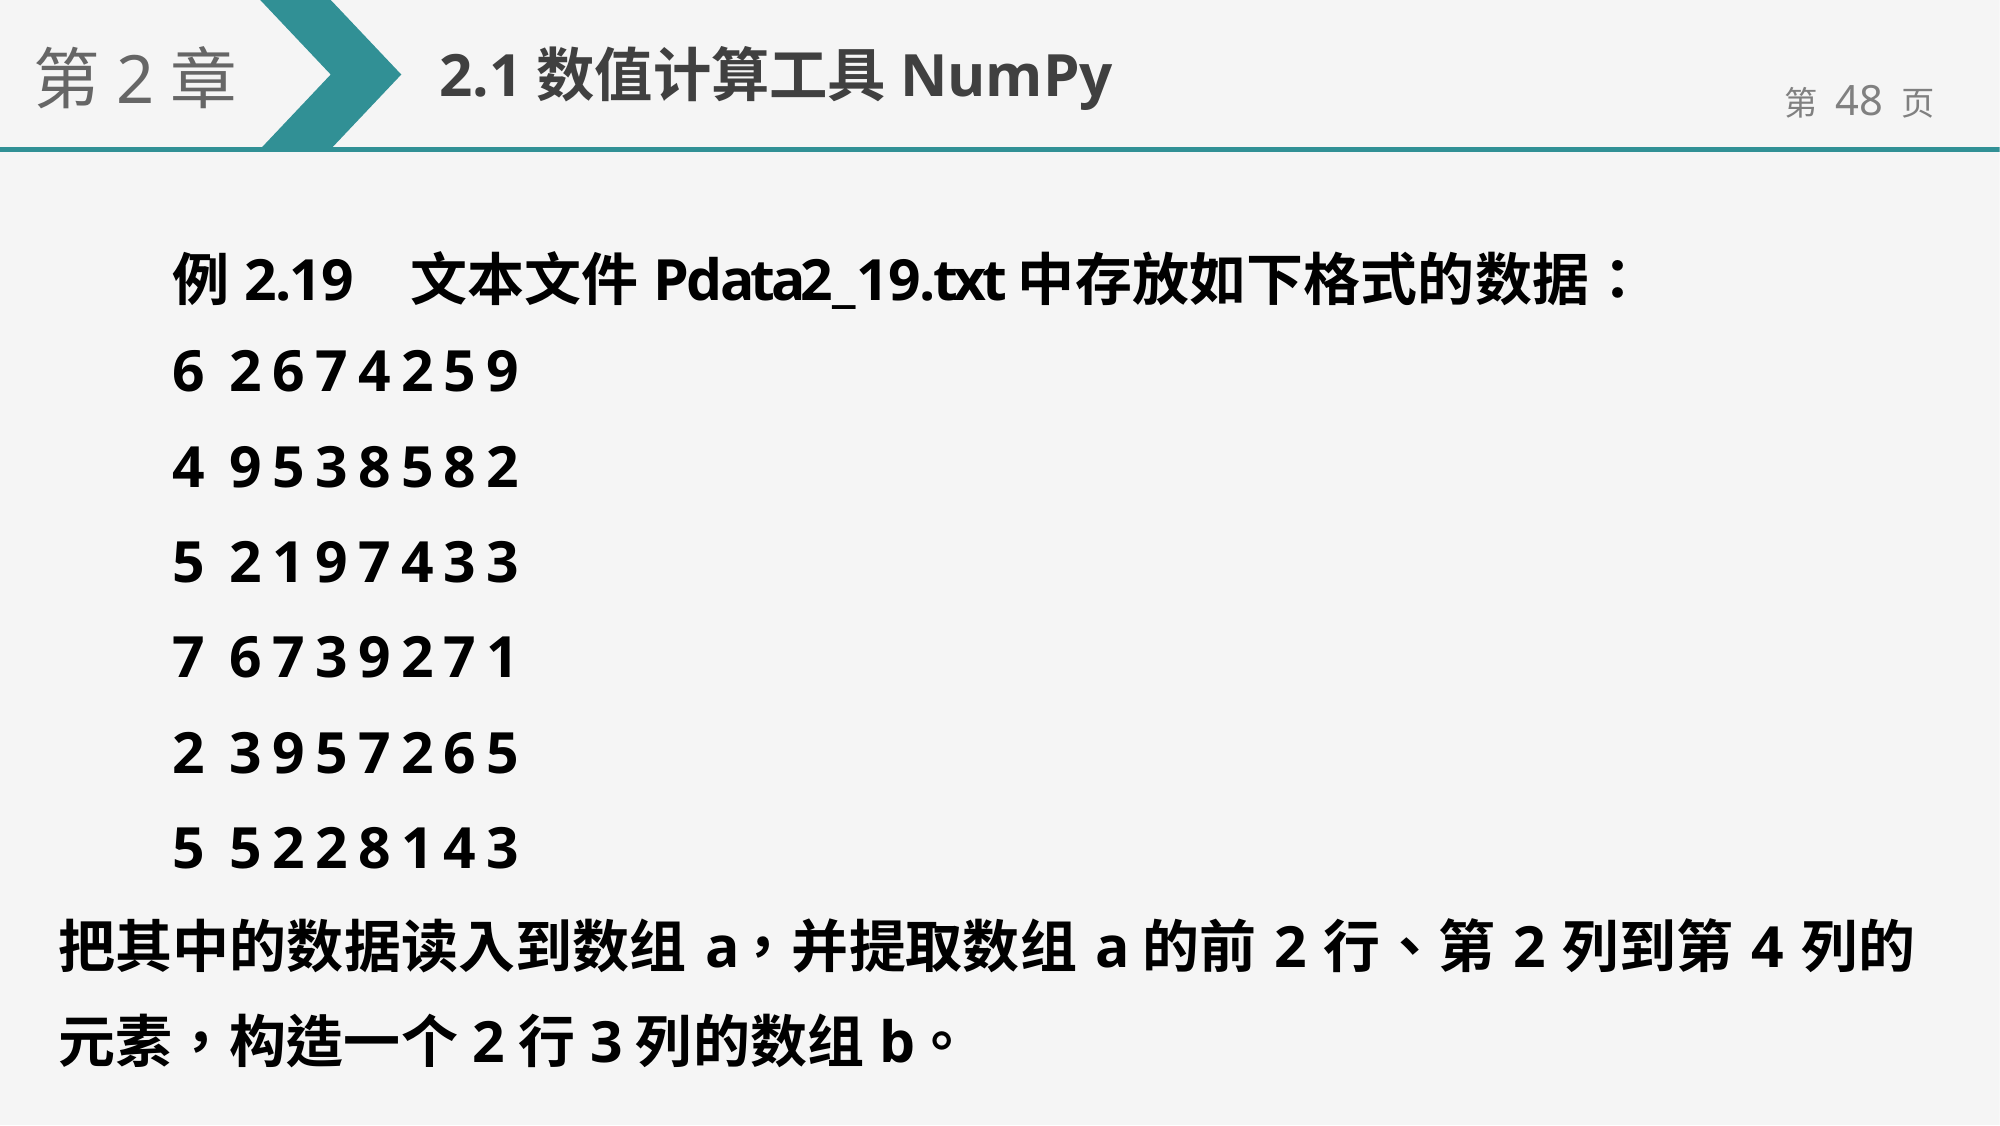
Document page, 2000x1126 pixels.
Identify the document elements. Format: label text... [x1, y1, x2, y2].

text_box 2.1数值计算工具NumPy [424, 31, 1366, 116]
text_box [58, 216, 1912, 1089]
text_box 第2章 [19, 29, 253, 125]
text_box [258, 0, 403, 148]
